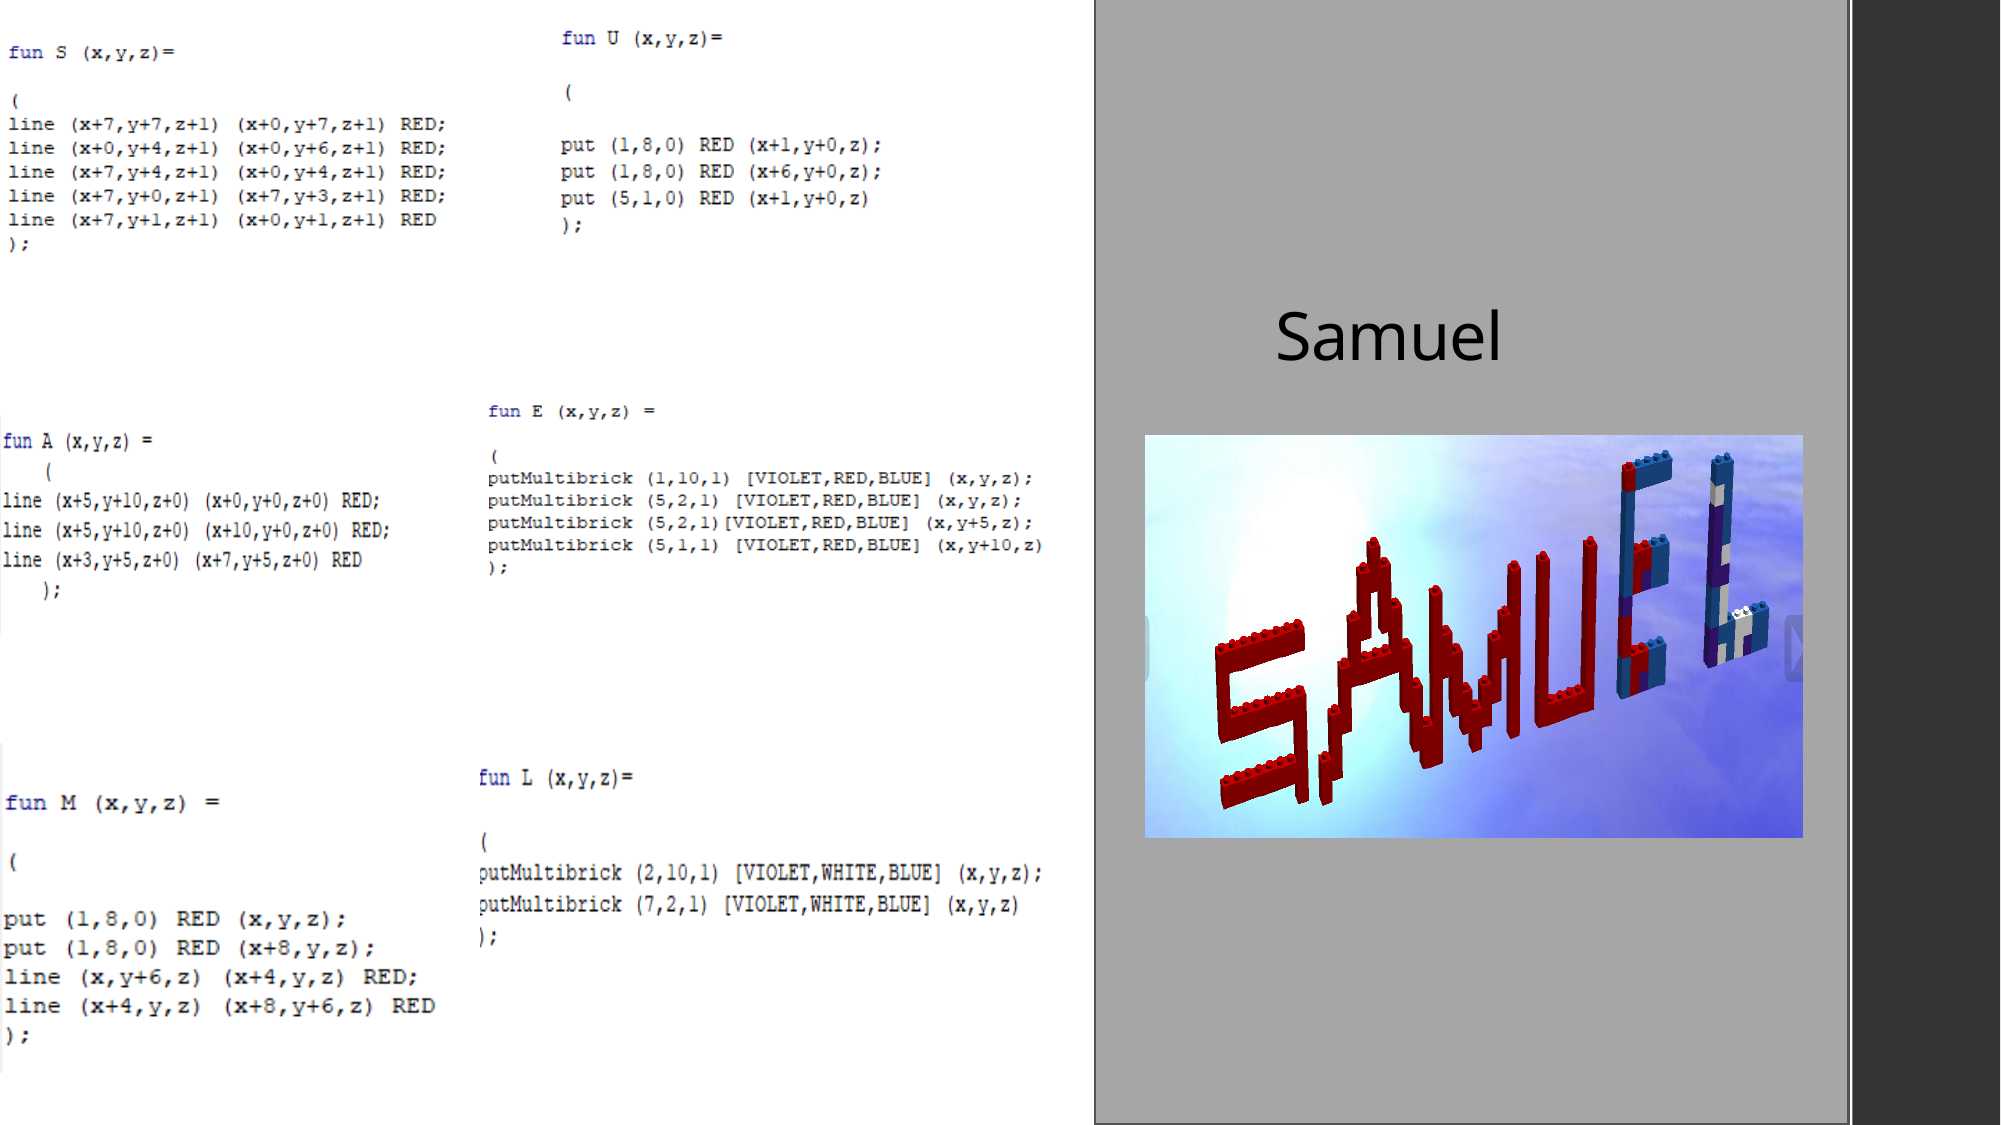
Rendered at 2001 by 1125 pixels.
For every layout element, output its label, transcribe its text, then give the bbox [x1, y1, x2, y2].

text_box [1094, 0, 1850, 1125]
picture [0, 742, 1072, 1073]
title Samuel [1260, 119, 1786, 383]
picture [1144, 435, 1803, 839]
picture [489, 381, 1082, 602]
picture [8, 8, 1082, 281]
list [0, 415, 454, 634]
